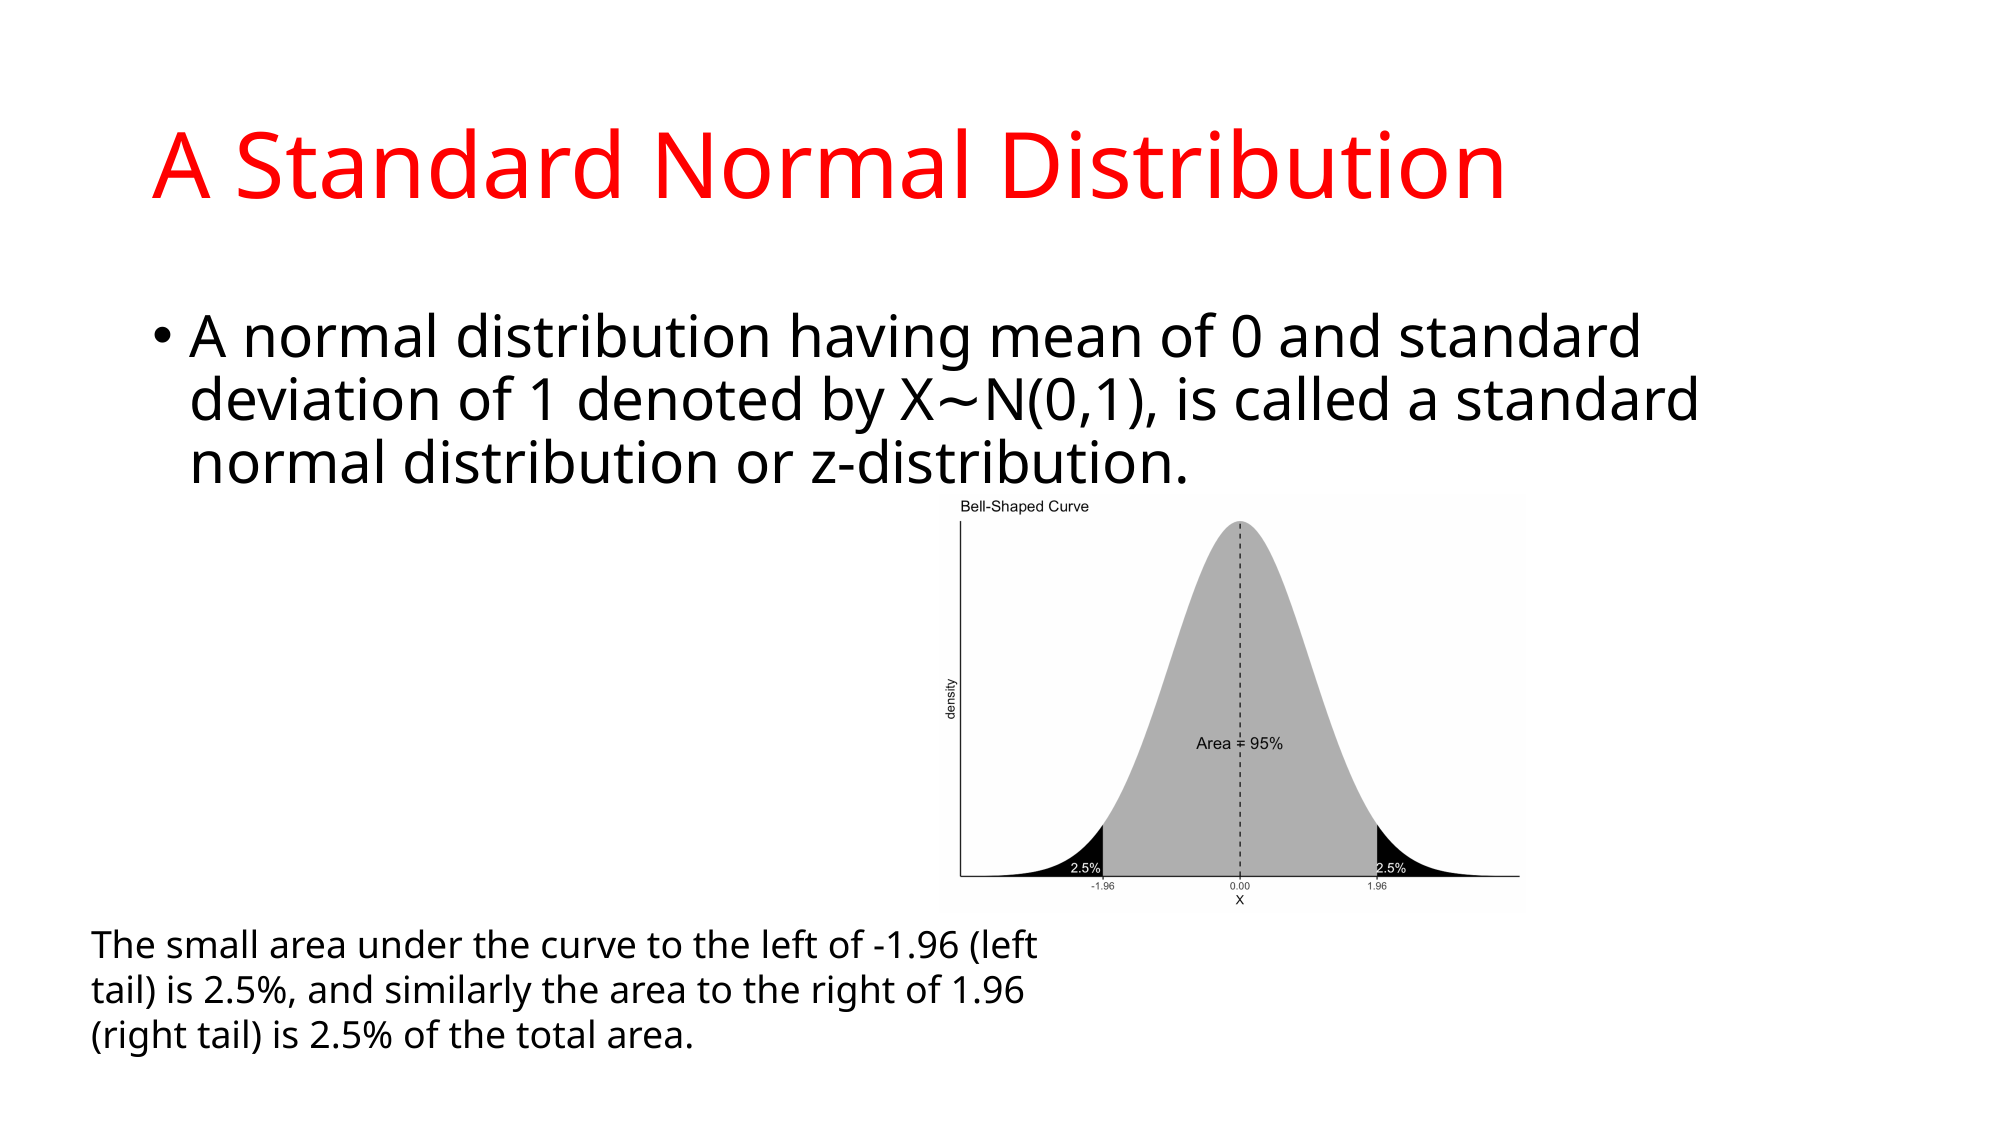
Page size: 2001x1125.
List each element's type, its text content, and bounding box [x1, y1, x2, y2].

text_box The small area under the curve to the left of -1.96 (left tail) is 2.5%, and similarly the area to the right of 1.96 (right tail) is 2.5% of the total area. [76, 913, 1077, 1064]
picture [939, 494, 1526, 913]
title A Standard Normal Distribution [137, 59, 1863, 278]
list A normal distribution having mean of 0 and standard deviation of 1 denoted by X∼N(0,1), is called a standard normal distribution or z-distribution. [137, 299, 1863, 517]
